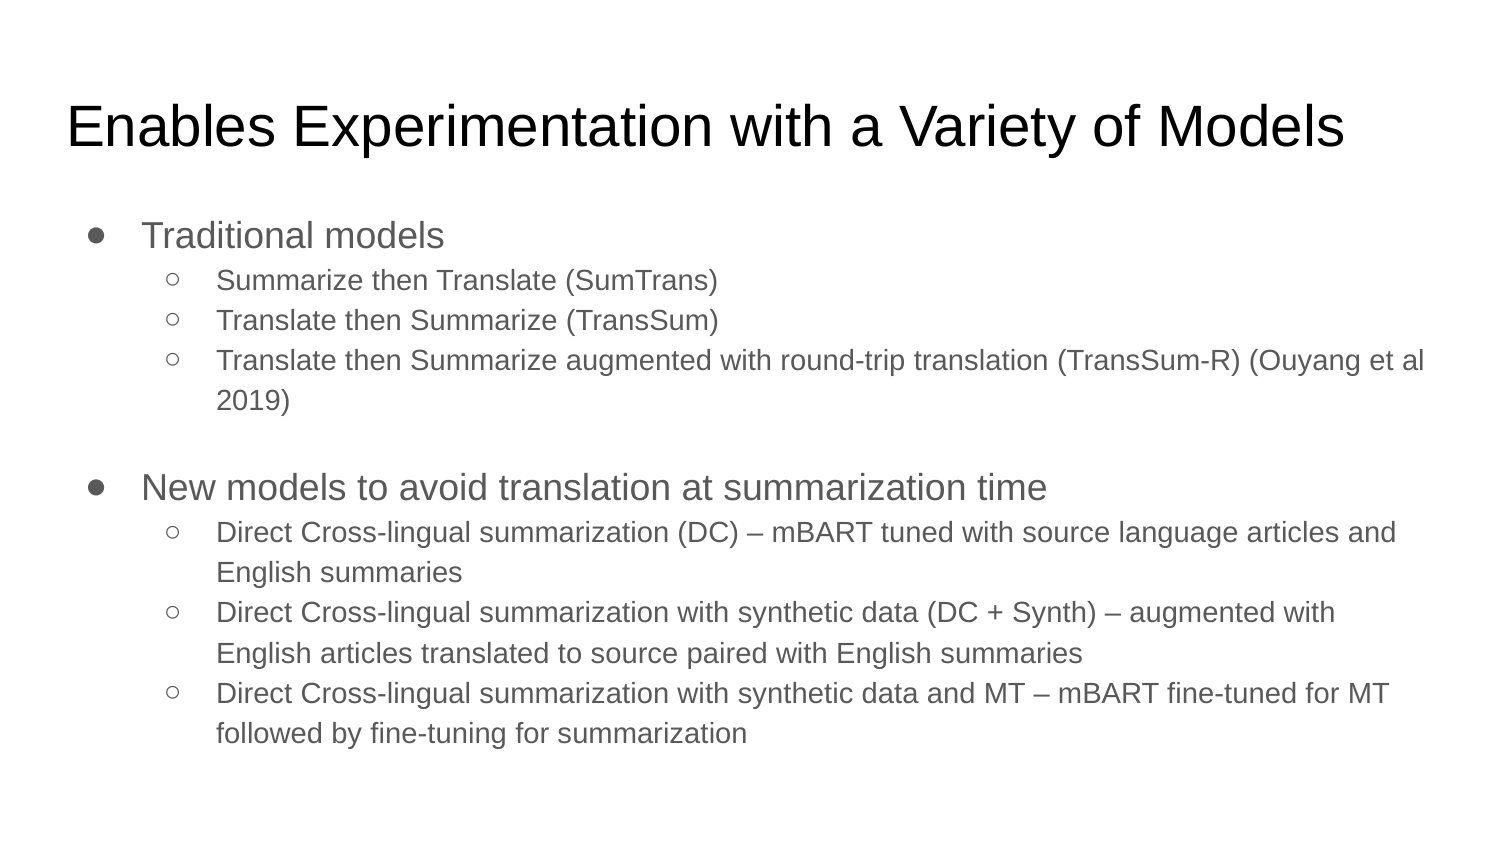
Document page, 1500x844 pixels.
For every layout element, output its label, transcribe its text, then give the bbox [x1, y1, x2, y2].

title Enables Experimentation with a Variety of Models [51, 72, 1449, 167]
list Traditional models Summarize then Translate (SumTrans) Translate then Summarize (TransSum) Translate then Summarize augmented with round-trip translation (TransSum-R) (Ouyang et al 2019) New models to avoid translation at summarization time Direct Cross-lingual summarization (DC) – mBART tuned with source language articles and English summaries Direct Cross-lingual summarization with synthetic data (DC + Synth) – augmented with English articles translated to source paired with English summaries Direct Cross-lingual summarization with synthetic data and MT – mBART fine-tuned for MT followed by fine-tuning for summarization [51, 189, 1449, 750]
